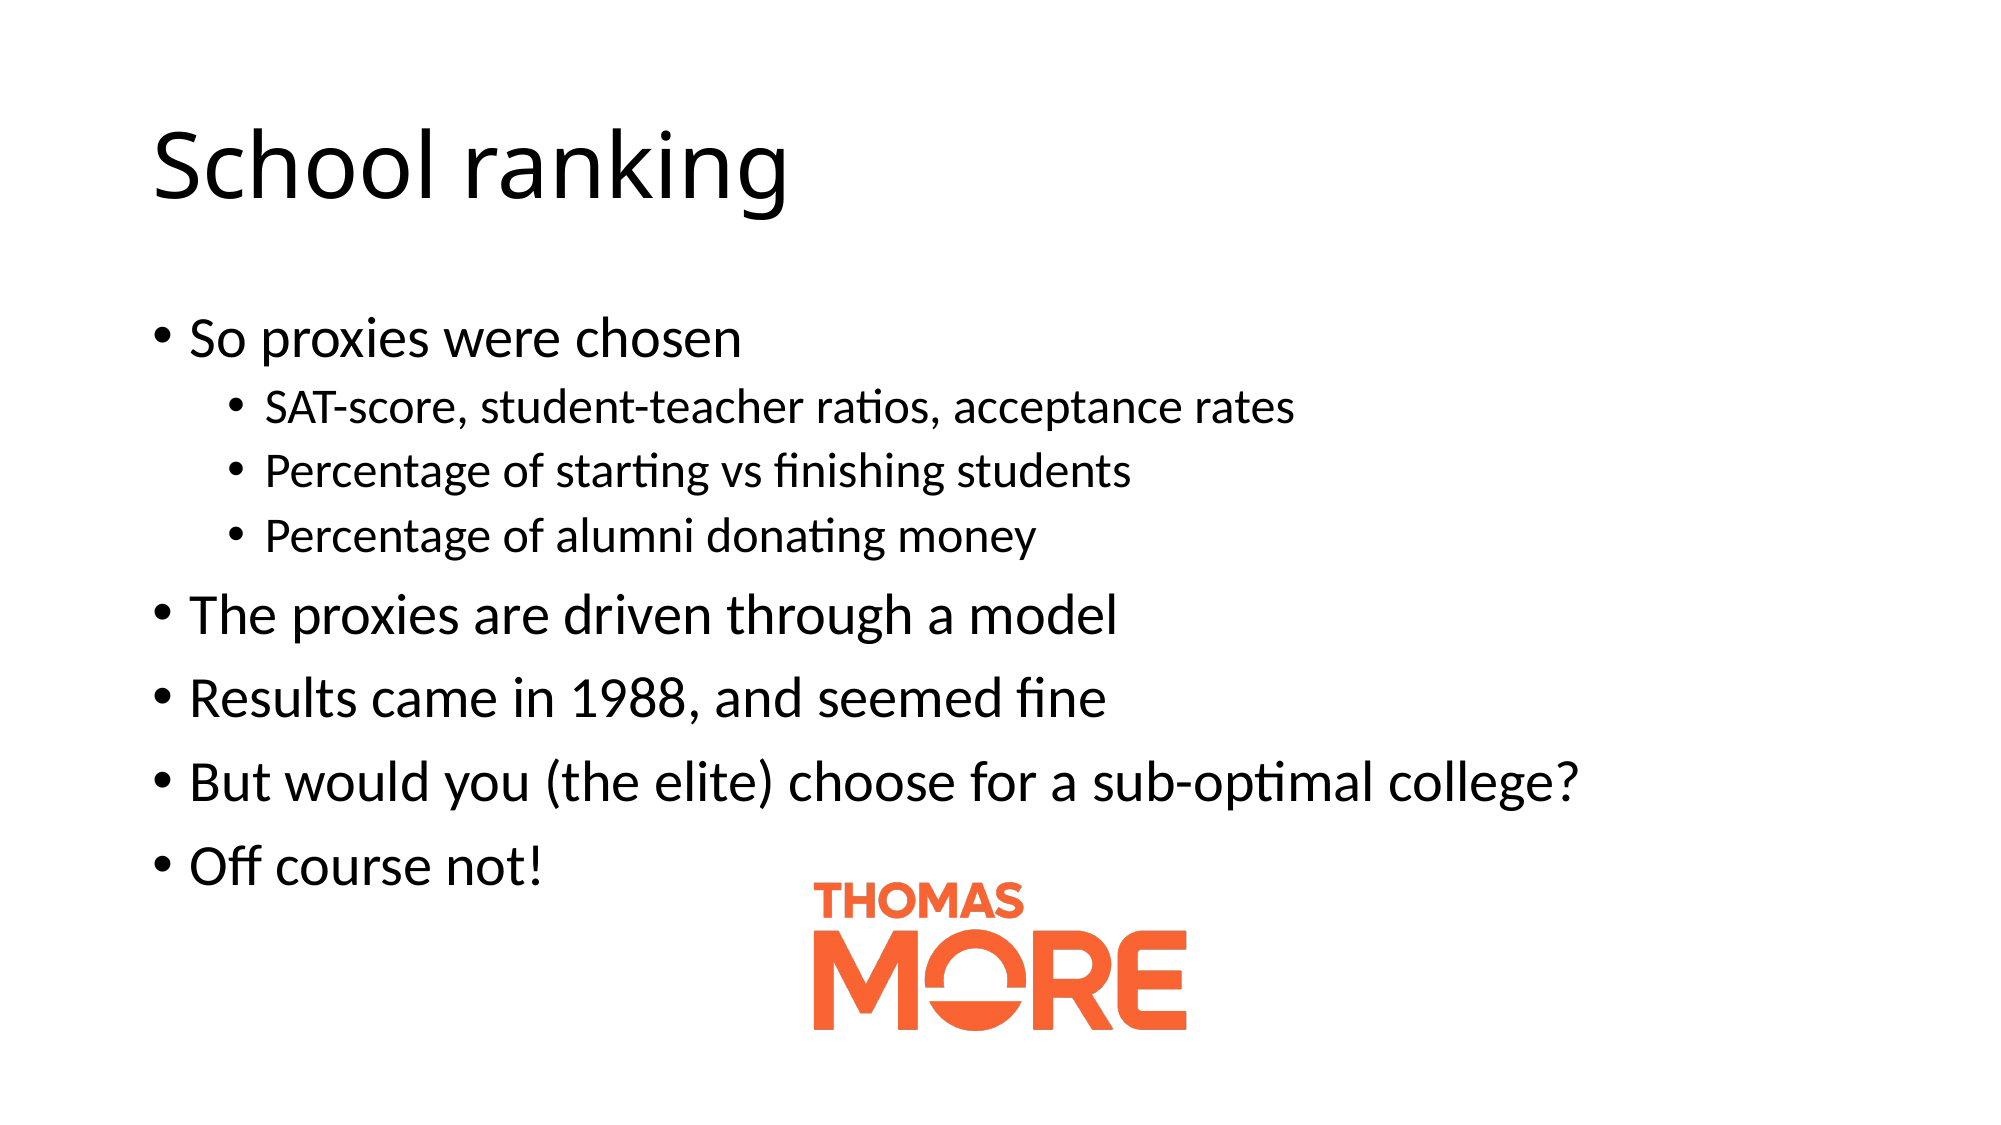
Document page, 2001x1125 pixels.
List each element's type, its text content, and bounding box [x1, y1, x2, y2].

list So proxies were chosen SAT-score, student-teacher ratios, acceptance rates Percentage of starting vs finishing students Percentage of alumni donating money The proxies are driven through a model Results came in 1988, and seemed fine But would you (the elite) choose for a sub-optimal college? Off course not! [137, 299, 1863, 1014]
title School ranking [137, 59, 1863, 278]
picture [779, 847, 1221, 1066]
